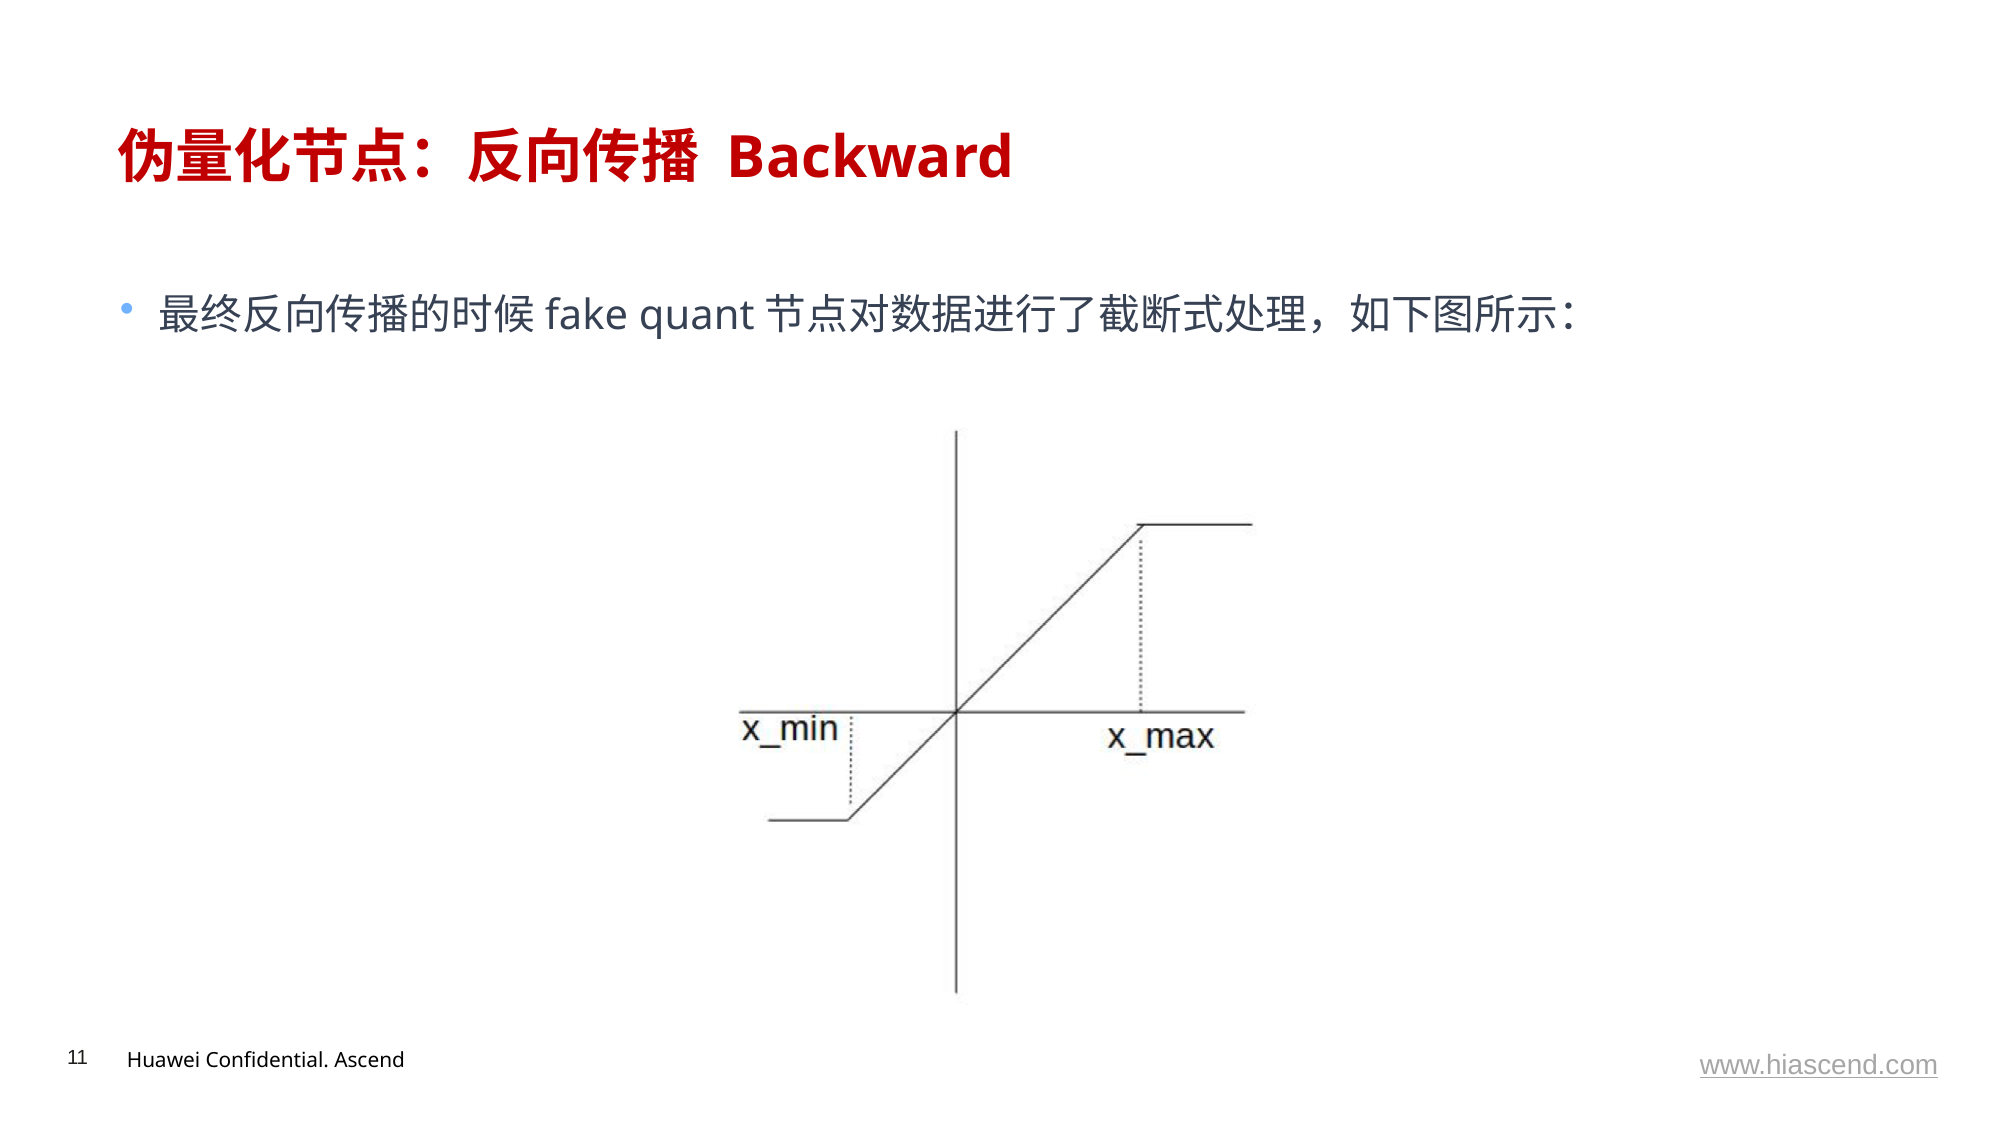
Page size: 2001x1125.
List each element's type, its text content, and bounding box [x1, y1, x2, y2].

text_box 最终反向传播的时候fake quant节点对数据进行了截断式处理，如下图所示： [105, 252, 1904, 349]
title 伪量化节点：反向传播 Backward [102, 111, 1901, 209]
picture [687, 392, 1273, 1008]
